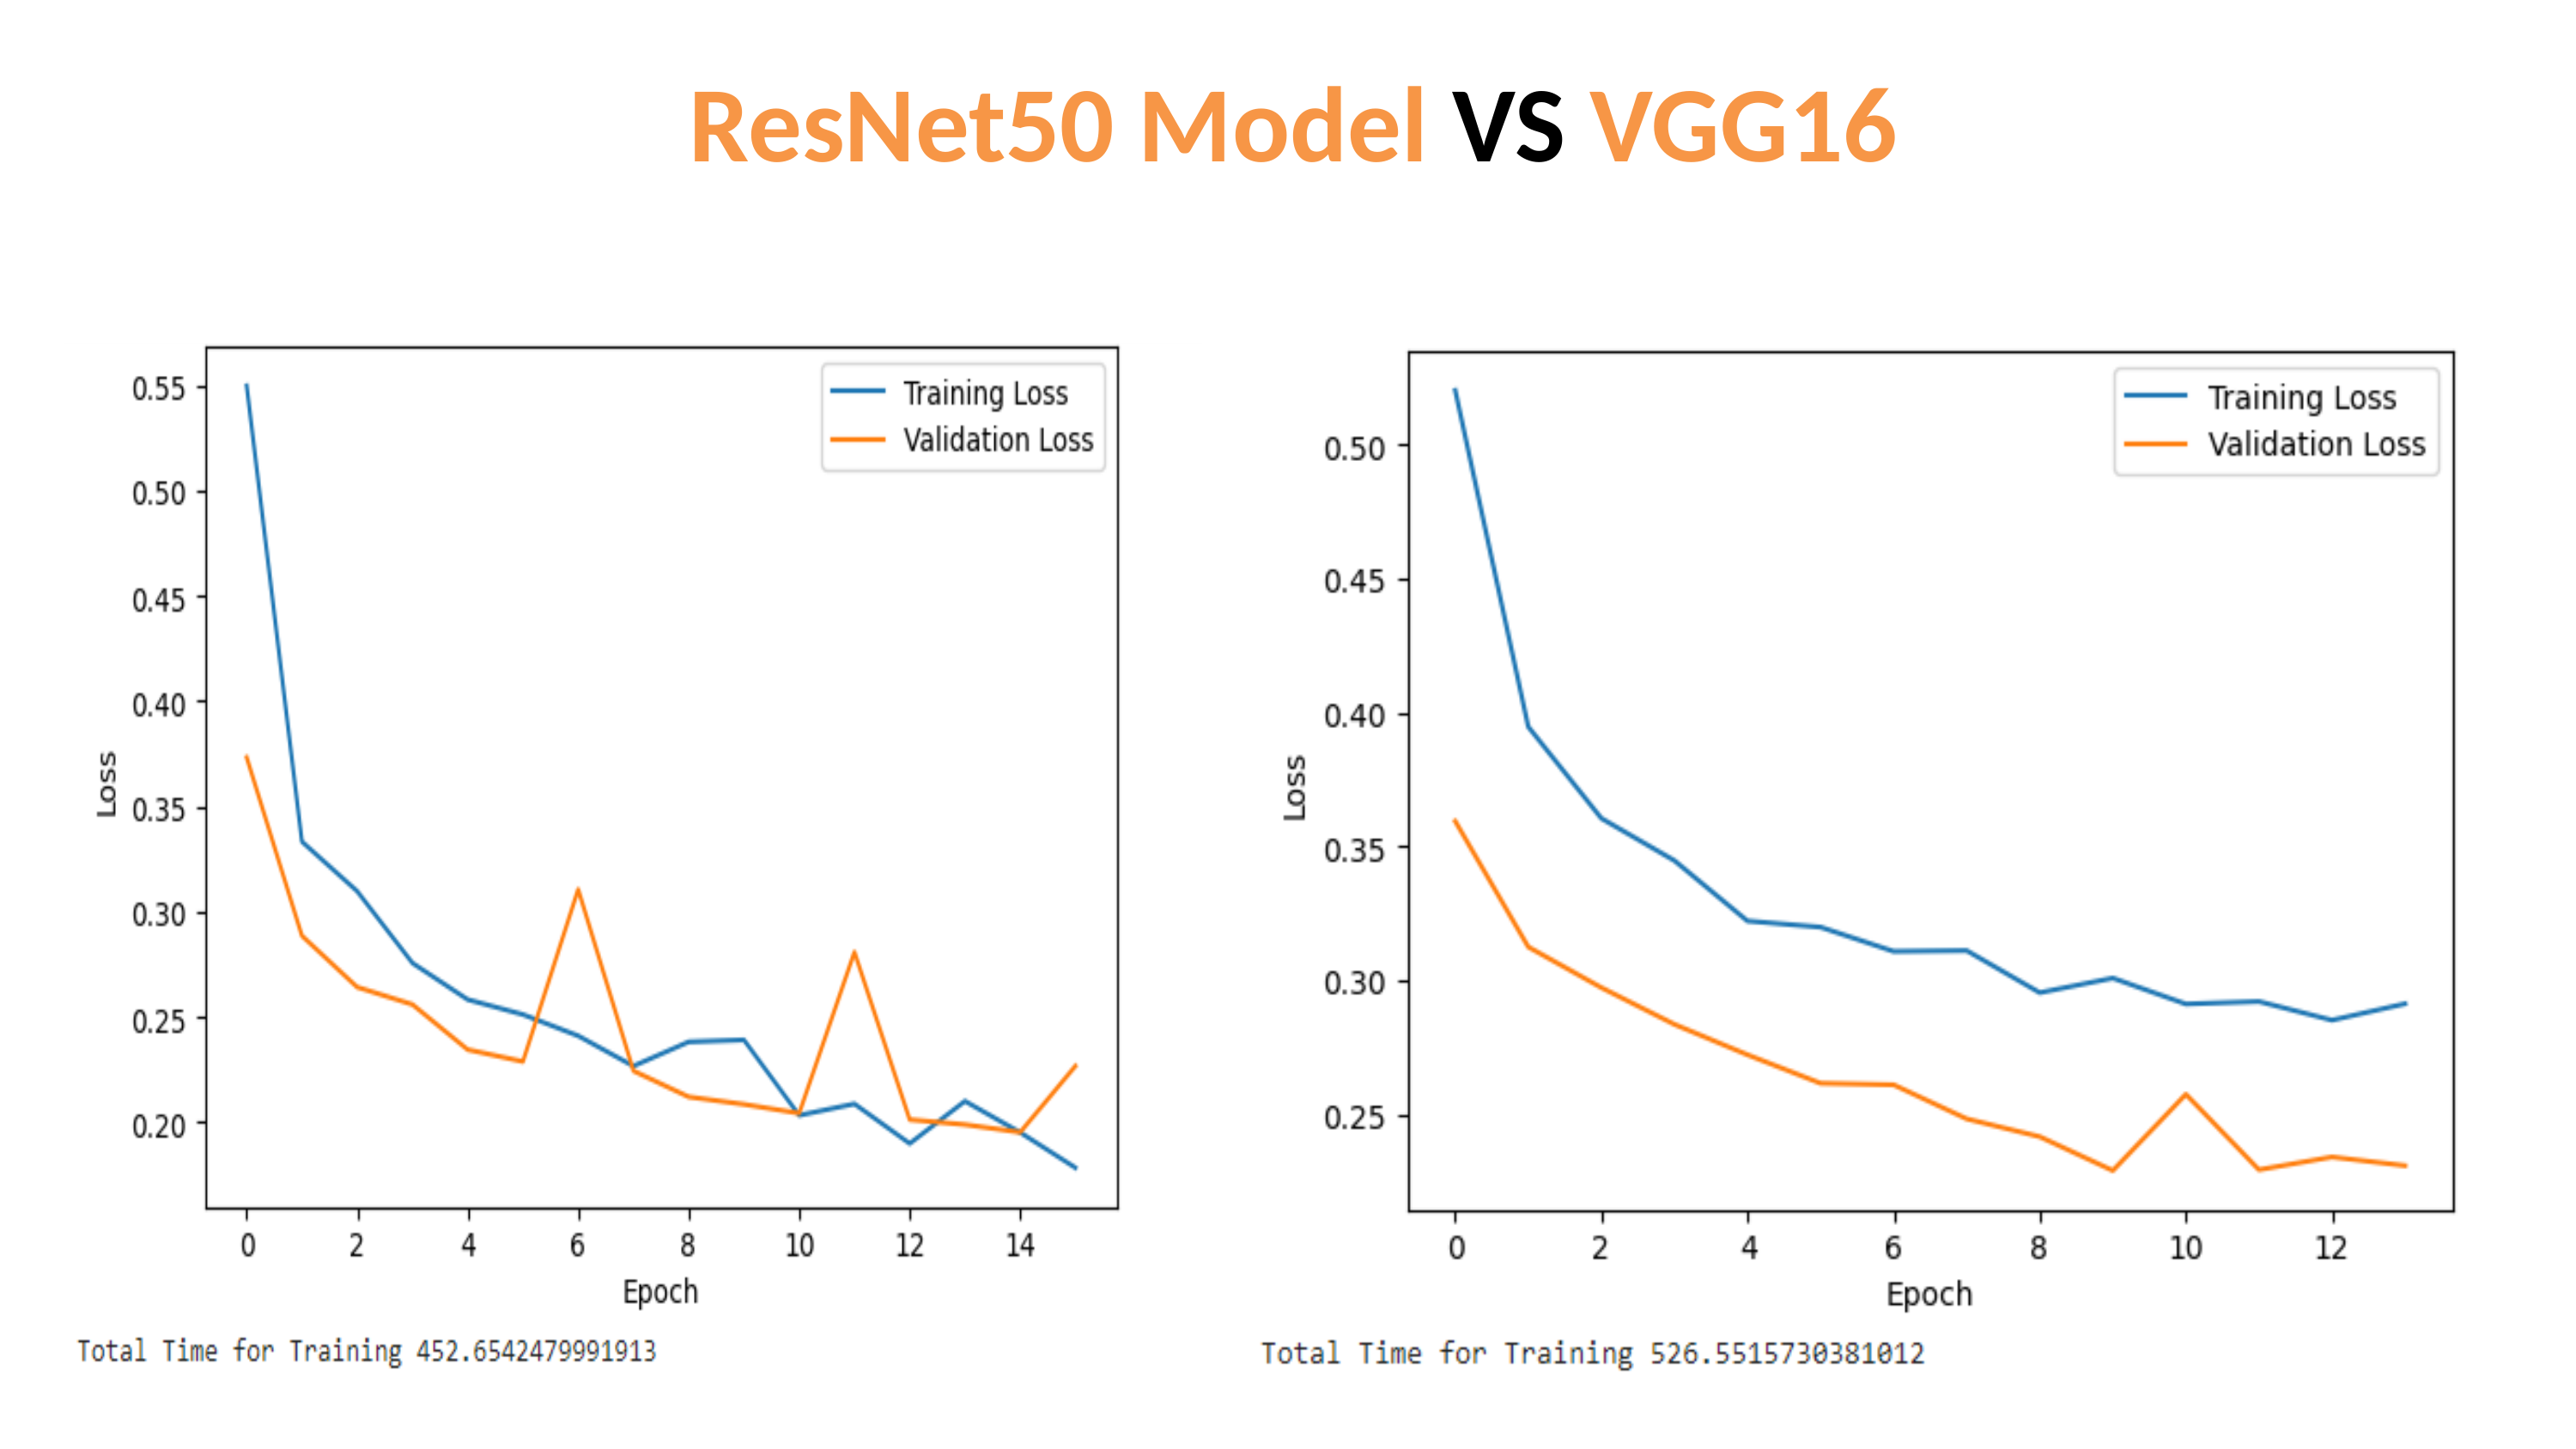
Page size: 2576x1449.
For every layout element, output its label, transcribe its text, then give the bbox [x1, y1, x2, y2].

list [64, 343, 1199, 1390]
title ResNet50 Model VS VGG16 [64, 39, 2523, 200]
picture [1201, 343, 2555, 1390]
